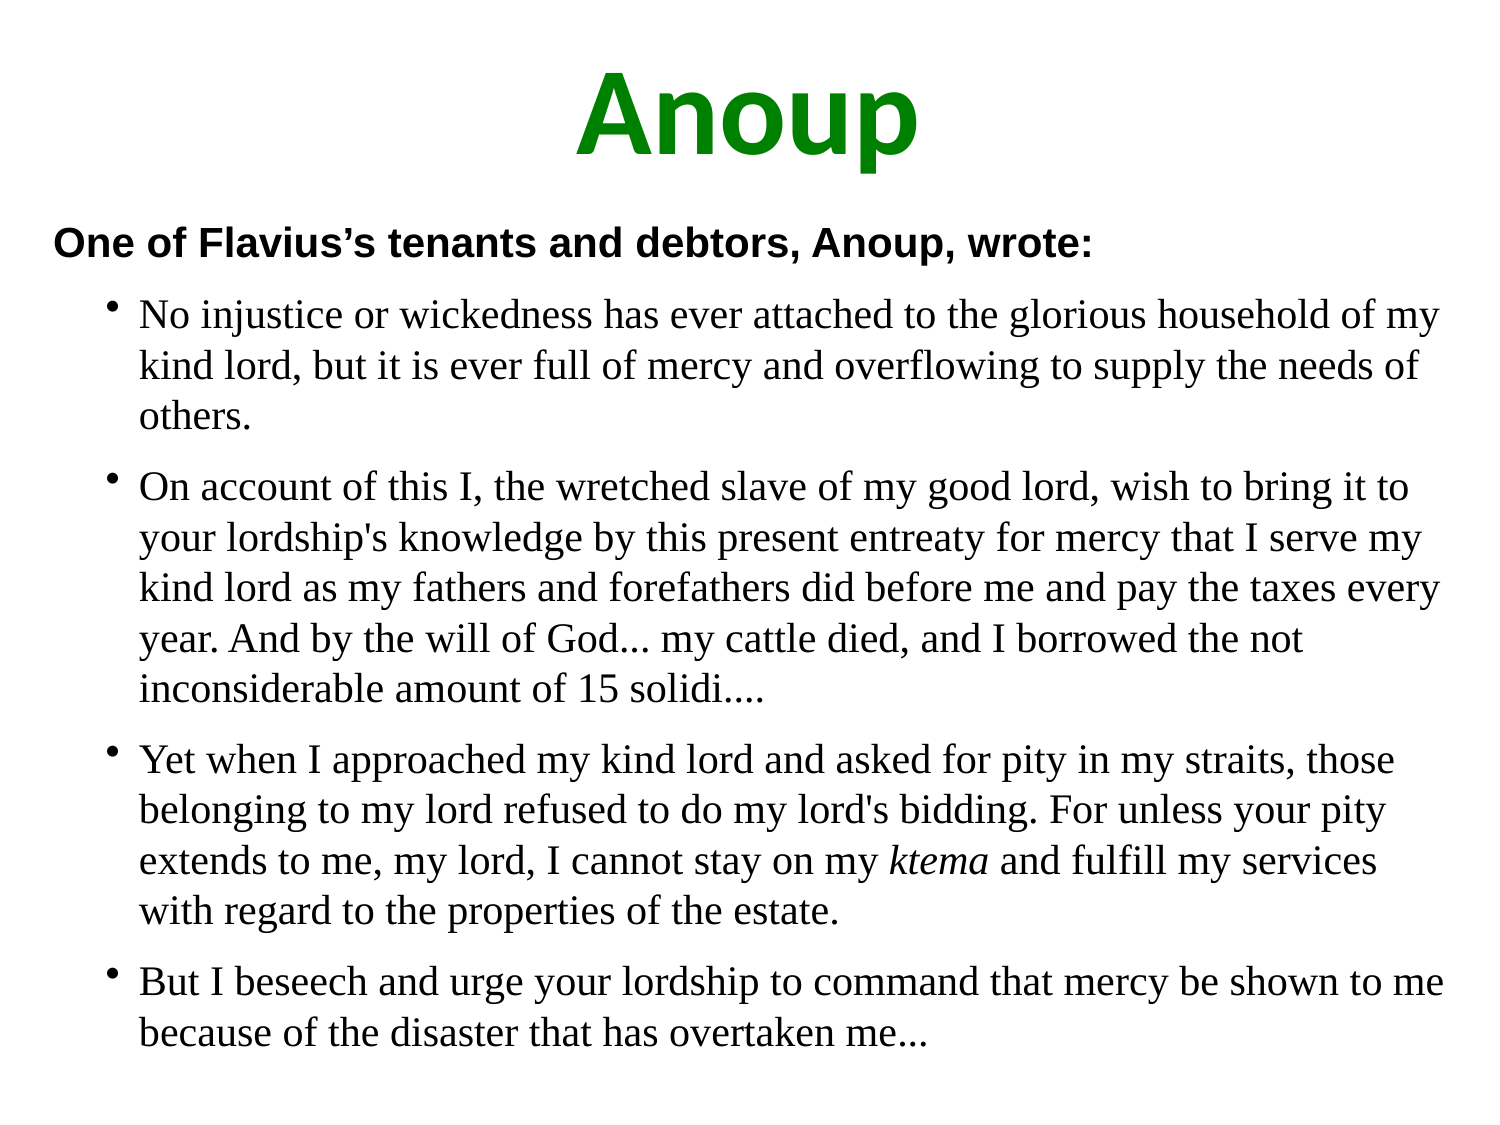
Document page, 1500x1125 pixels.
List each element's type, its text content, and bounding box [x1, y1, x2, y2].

list One of Flavius’s tenants and debtors, Anoup, wrote: No injustice or wickedness has ever attached to the glorious household of my kind lord, but it is ever full of mercy and overflowing to supply the needs of others. On account of this I, the wretched slave of my good lord, wish to bring it to your lordship's knowledge by this present entreaty for mercy that I serve my kind lord as my fathers and forefathers did before me and pay the taxes every year. And by the will of God... my cattle died, and I borrowed the not inconsiderable amount of 15 solidi.... Yet when I approached my kind lord and asked for pity in my straits, those belonging to my lord refused to do my lord's bidding. For unless your pity extends to me, my lord, I cannot stay on my ktema and fulfill my services with regard to the properties of the estate. But I beseech and urge your lordship to command that mercy be shown to me because of the disaster that has overtaken me... [44, 207, 1453, 1065]
title Anoup [44, 0, 1453, 207]
